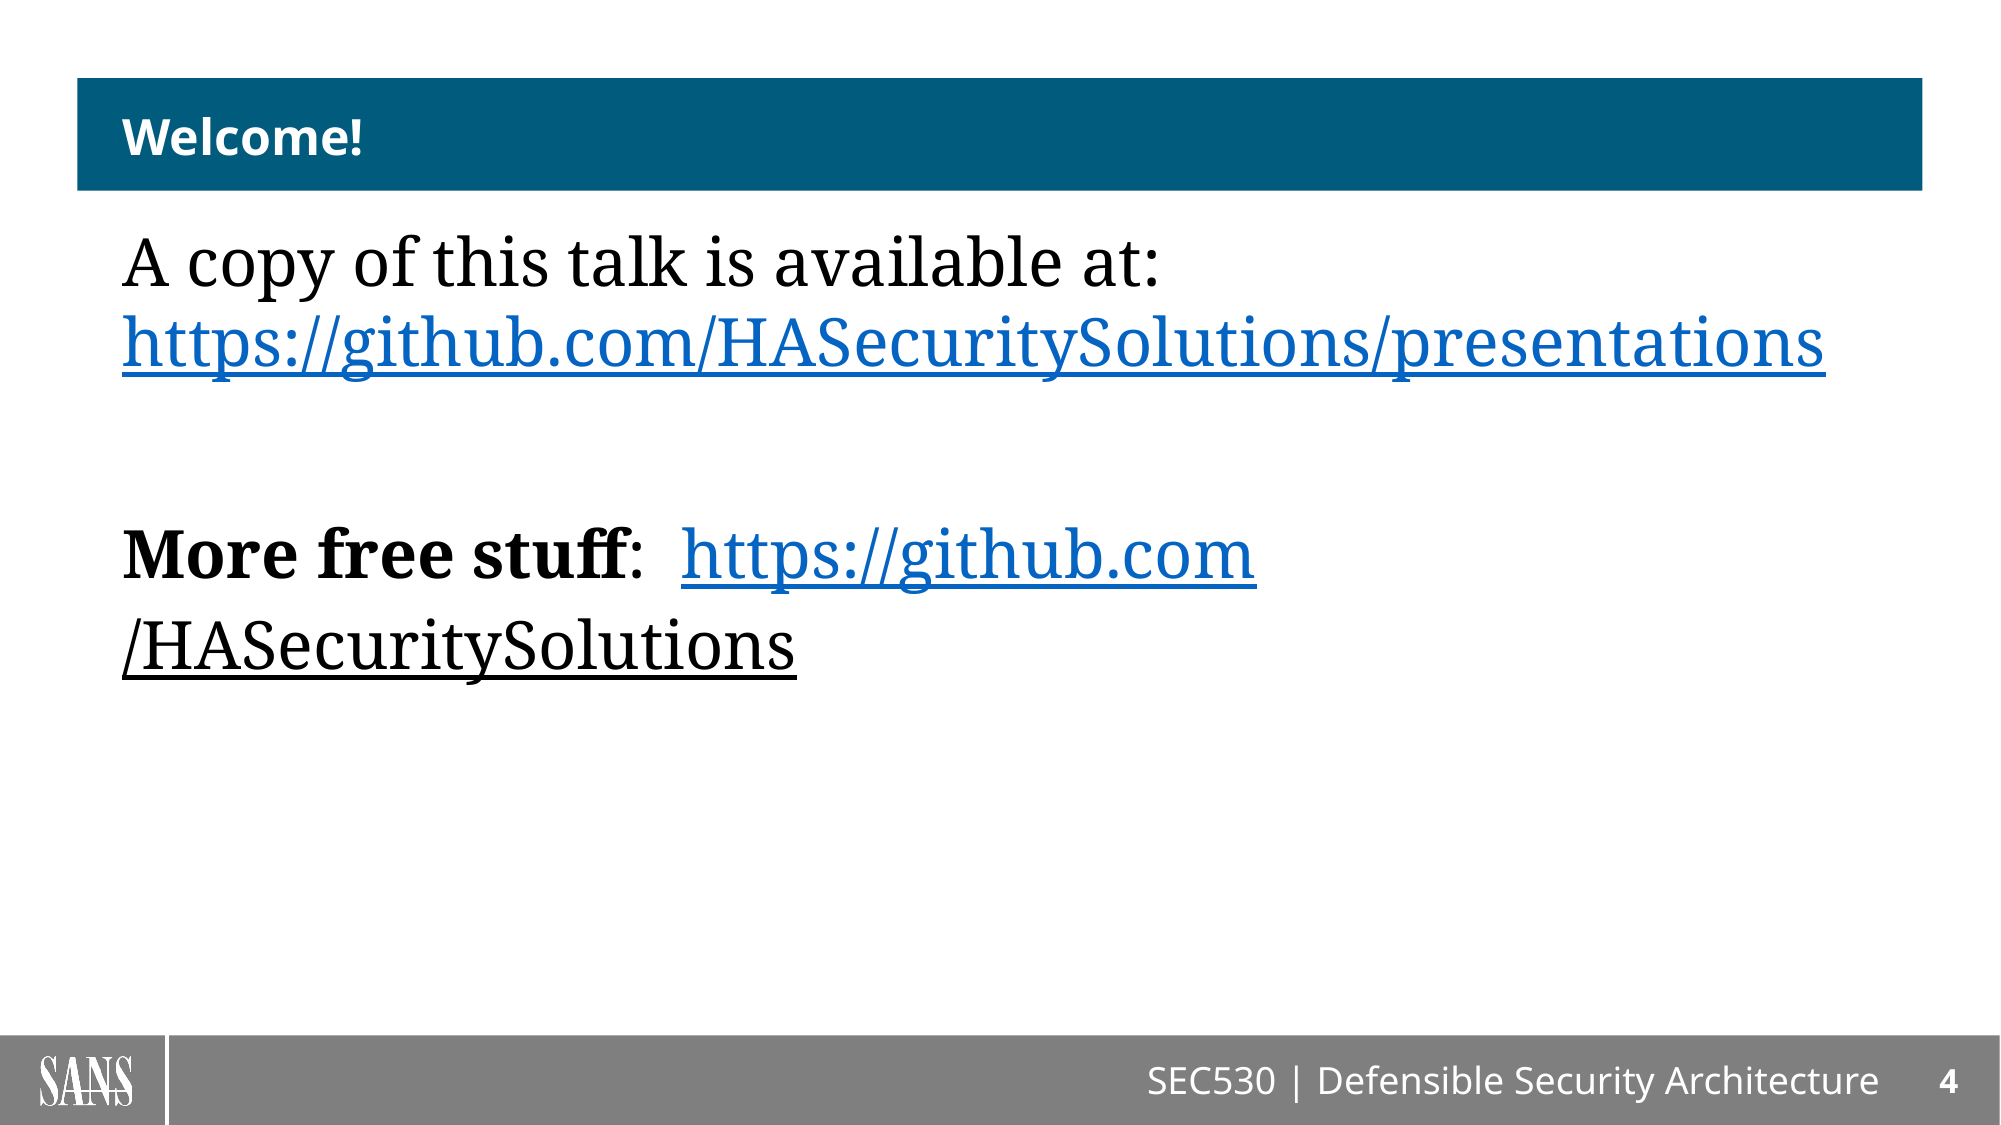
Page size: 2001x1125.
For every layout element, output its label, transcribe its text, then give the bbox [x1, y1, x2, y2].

title Welcome! [107, 78, 1893, 191]
list A copy of this talk is available at: https://github.com/HASecuritySolutions/presentations More free stuff: https://github.com/HASecuritySolutions [107, 212, 1893, 1013]
